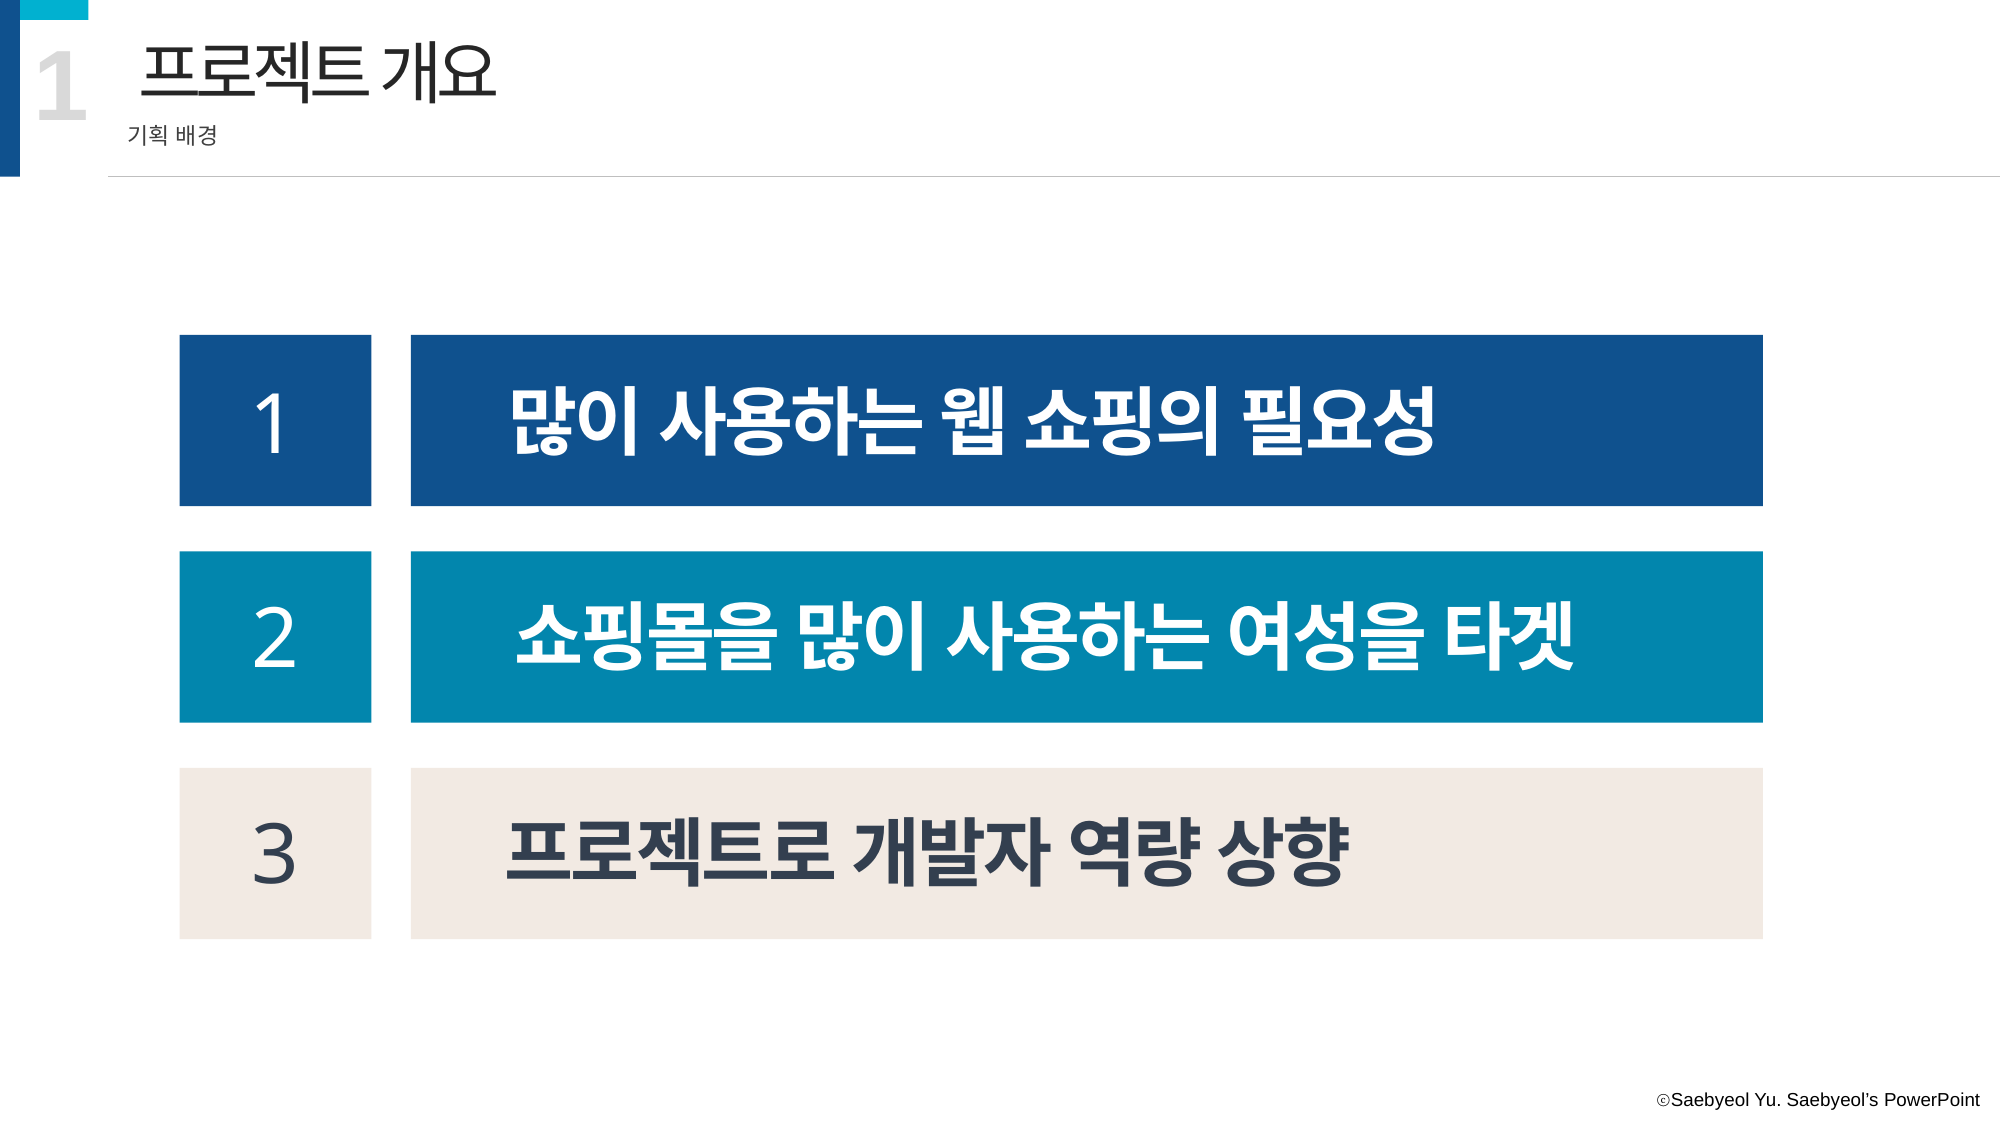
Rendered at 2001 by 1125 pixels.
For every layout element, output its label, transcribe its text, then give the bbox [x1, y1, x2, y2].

text_box 쇼핑몰을 많이 사용하는 여성을 타겟 [499, 581, 1592, 687]
text_box 많이 사용하는 웹 쇼핑의 필요성 [494, 367, 1455, 473]
text_box [179, 767, 372, 940]
text_box [179, 551, 372, 723]
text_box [0, 0, 2000, 177]
text_box 1 [235, 362, 313, 478]
text_box [410, 334, 1764, 507]
text_box [410, 551, 1763, 723]
text_box 2 [236, 576, 315, 692]
text_box [410, 767, 1764, 940]
text_box 3 [236, 793, 315, 908]
text_box 프로젝트로 개발자 역량 상향 [489, 798, 1367, 903]
text_box [179, 334, 372, 507]
